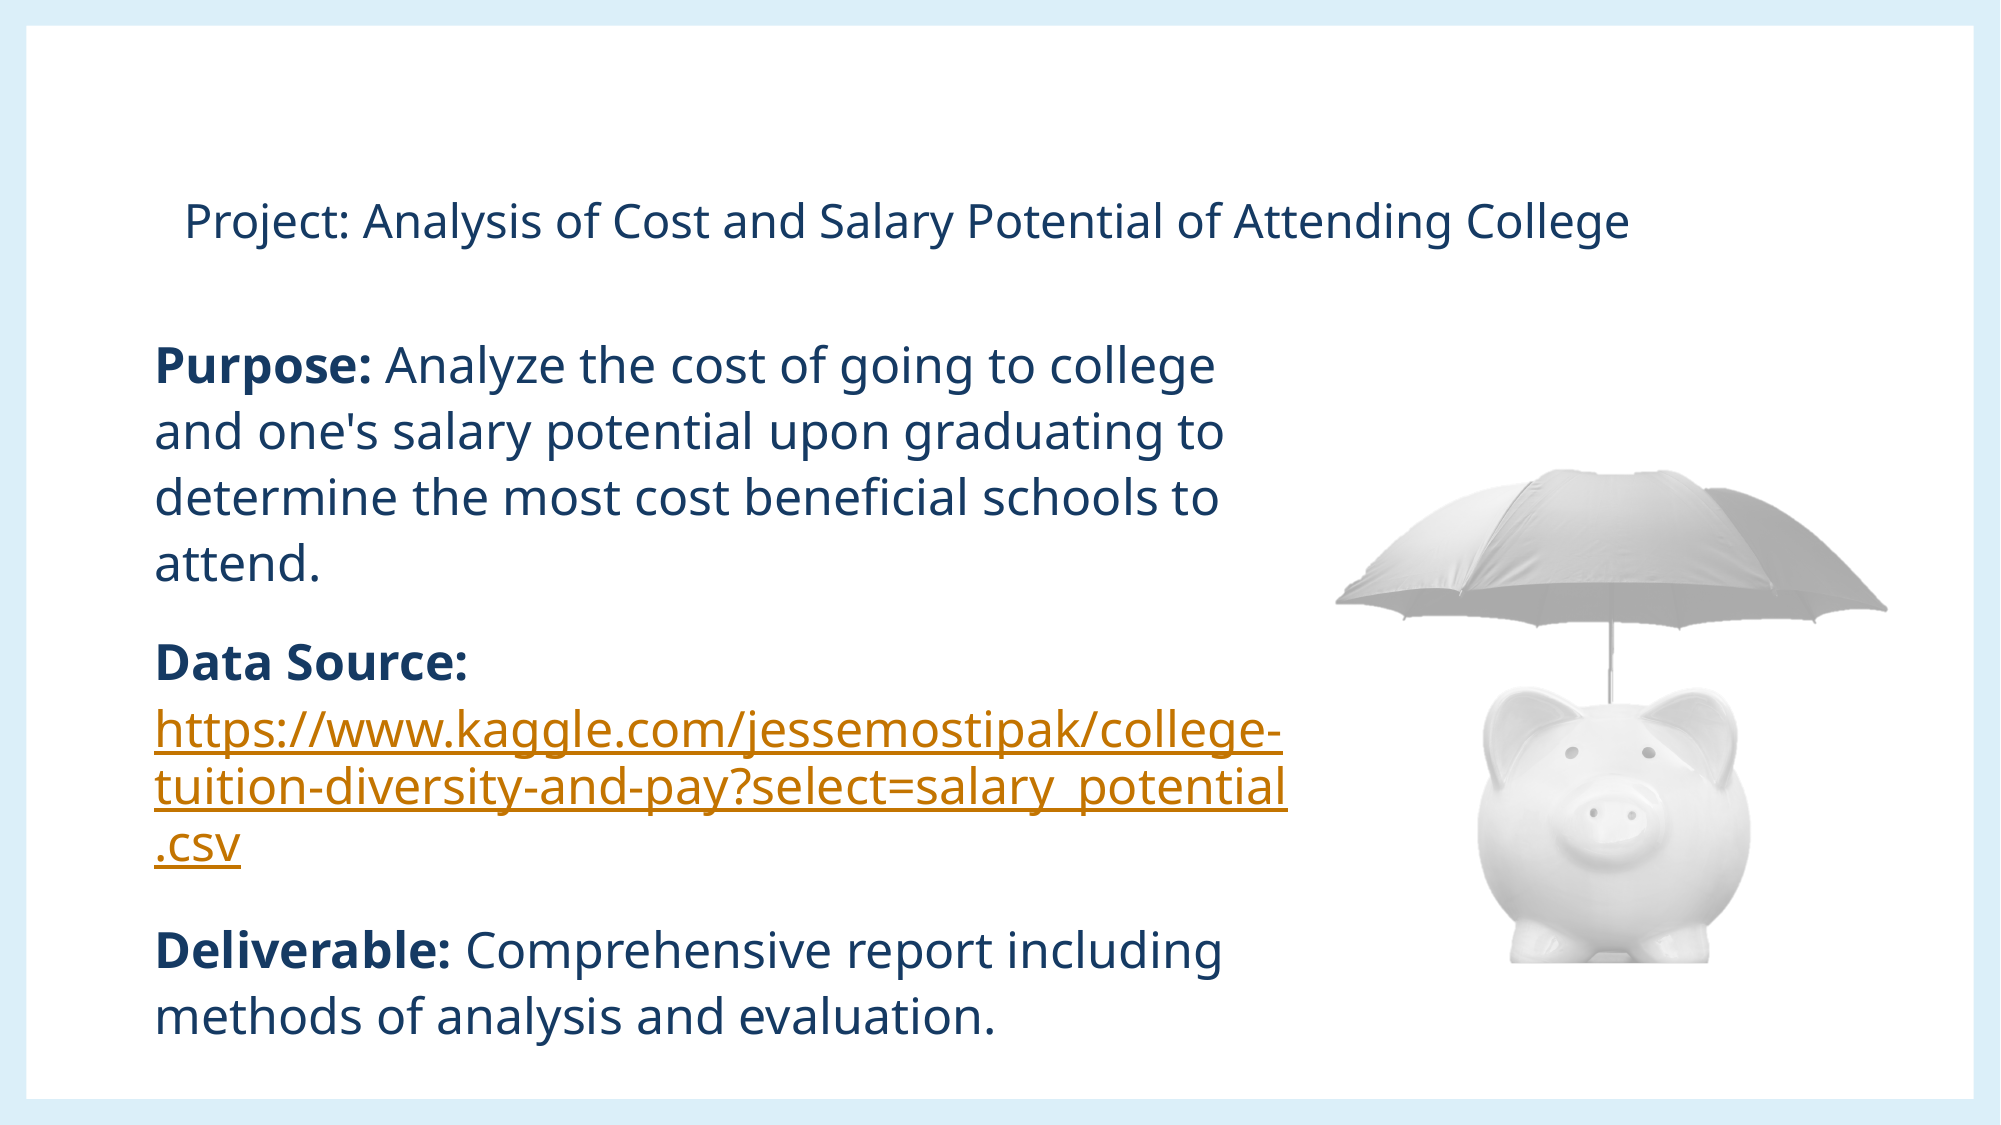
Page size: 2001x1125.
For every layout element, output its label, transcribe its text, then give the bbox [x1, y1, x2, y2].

title Project: Analysis of Cost and Salary Potential of Attending College [168, 149, 1832, 256]
list Purpose: Analyze the cost of going to college and one's salary potential upon graduating to determine the most cost beneficial schools to attend. Data Source: https://www.kaggle.com/jessemostipak/college-tuition-diversity-and-pay?select=salary_potential.csv Deliverable: Comprehensive report including methods of analysis and evaluation. [139, 320, 1310, 943]
picture [1200, 343, 2000, 1008]
